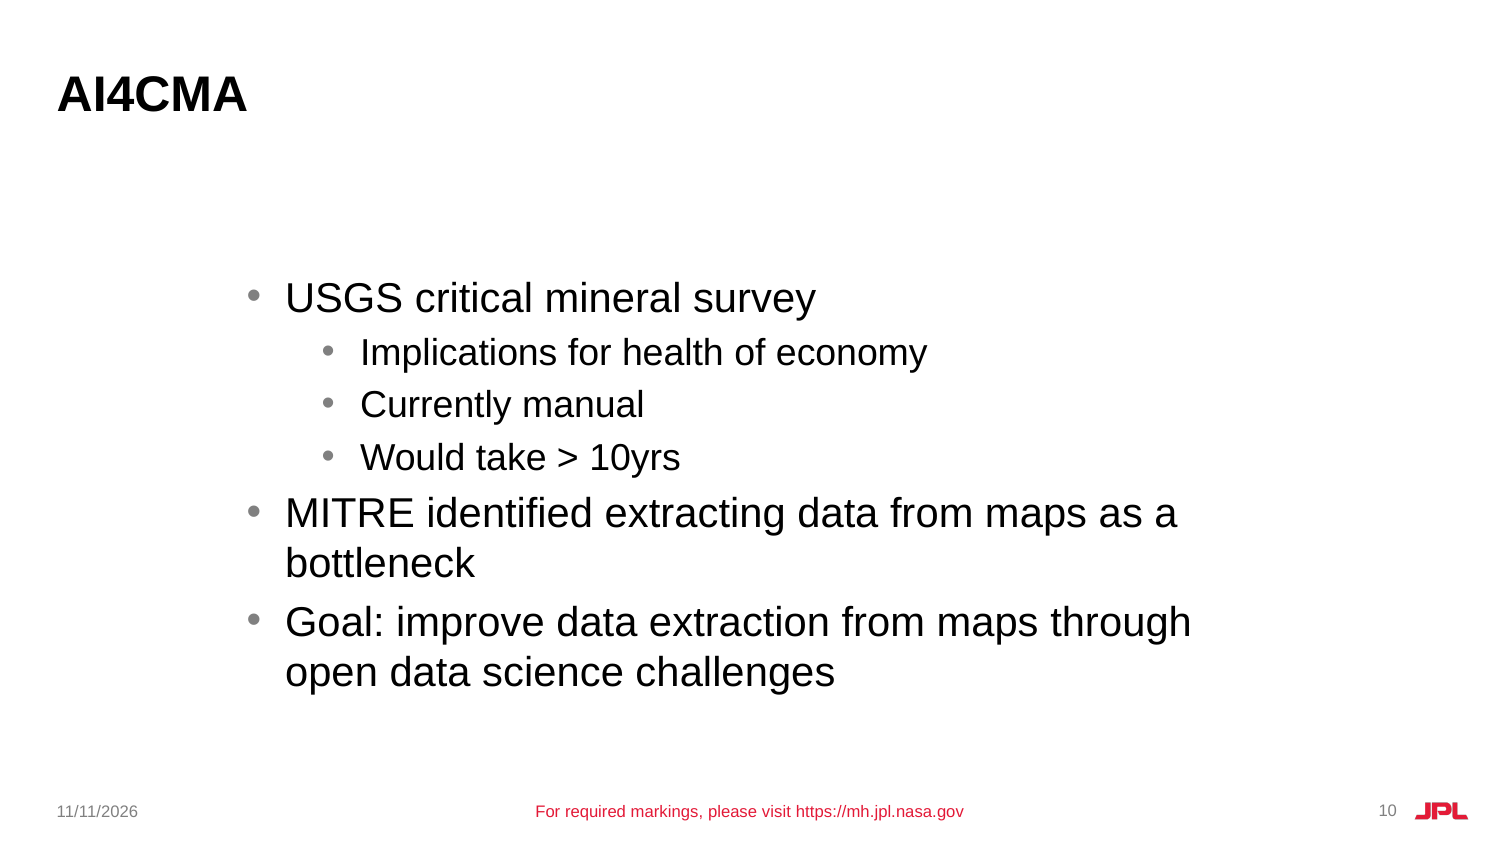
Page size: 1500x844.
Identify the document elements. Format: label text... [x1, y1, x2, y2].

slide_number 10 [1265, 787, 1412, 833]
title AI4CMA [41, 53, 1439, 125]
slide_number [41, 787, 229, 833]
list USGS critical mineral survey Implications for health of economy Currently manual Would take > 10yrs MITRE identified extracting data from maps as a bottleneck Goal: improve data extraction from maps through open data science challenges [231, 262, 1269, 709]
footer For required markings, please visit https://mh.jpl.nasa.gov [277, 787, 1223, 833]
